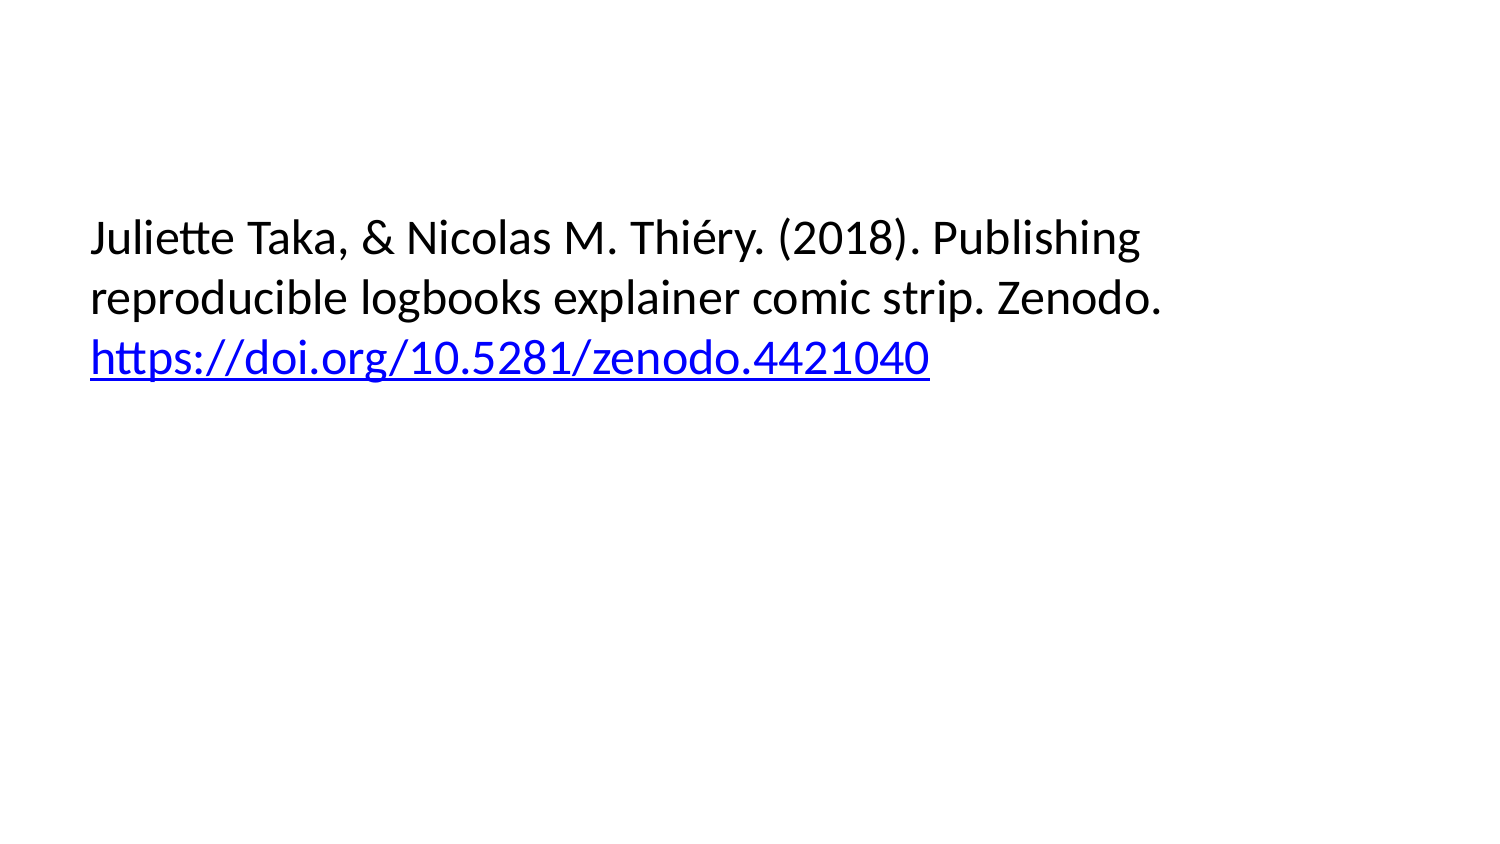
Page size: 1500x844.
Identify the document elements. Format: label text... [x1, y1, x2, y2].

list Juliette Taka, & Nicolas M. Thiéry. (2018). Publishing reproducible logbooks explainer comic strip. Zenodo. https://doi.org/10.5281/zenodo.4421040 [75, 196, 1425, 754]
